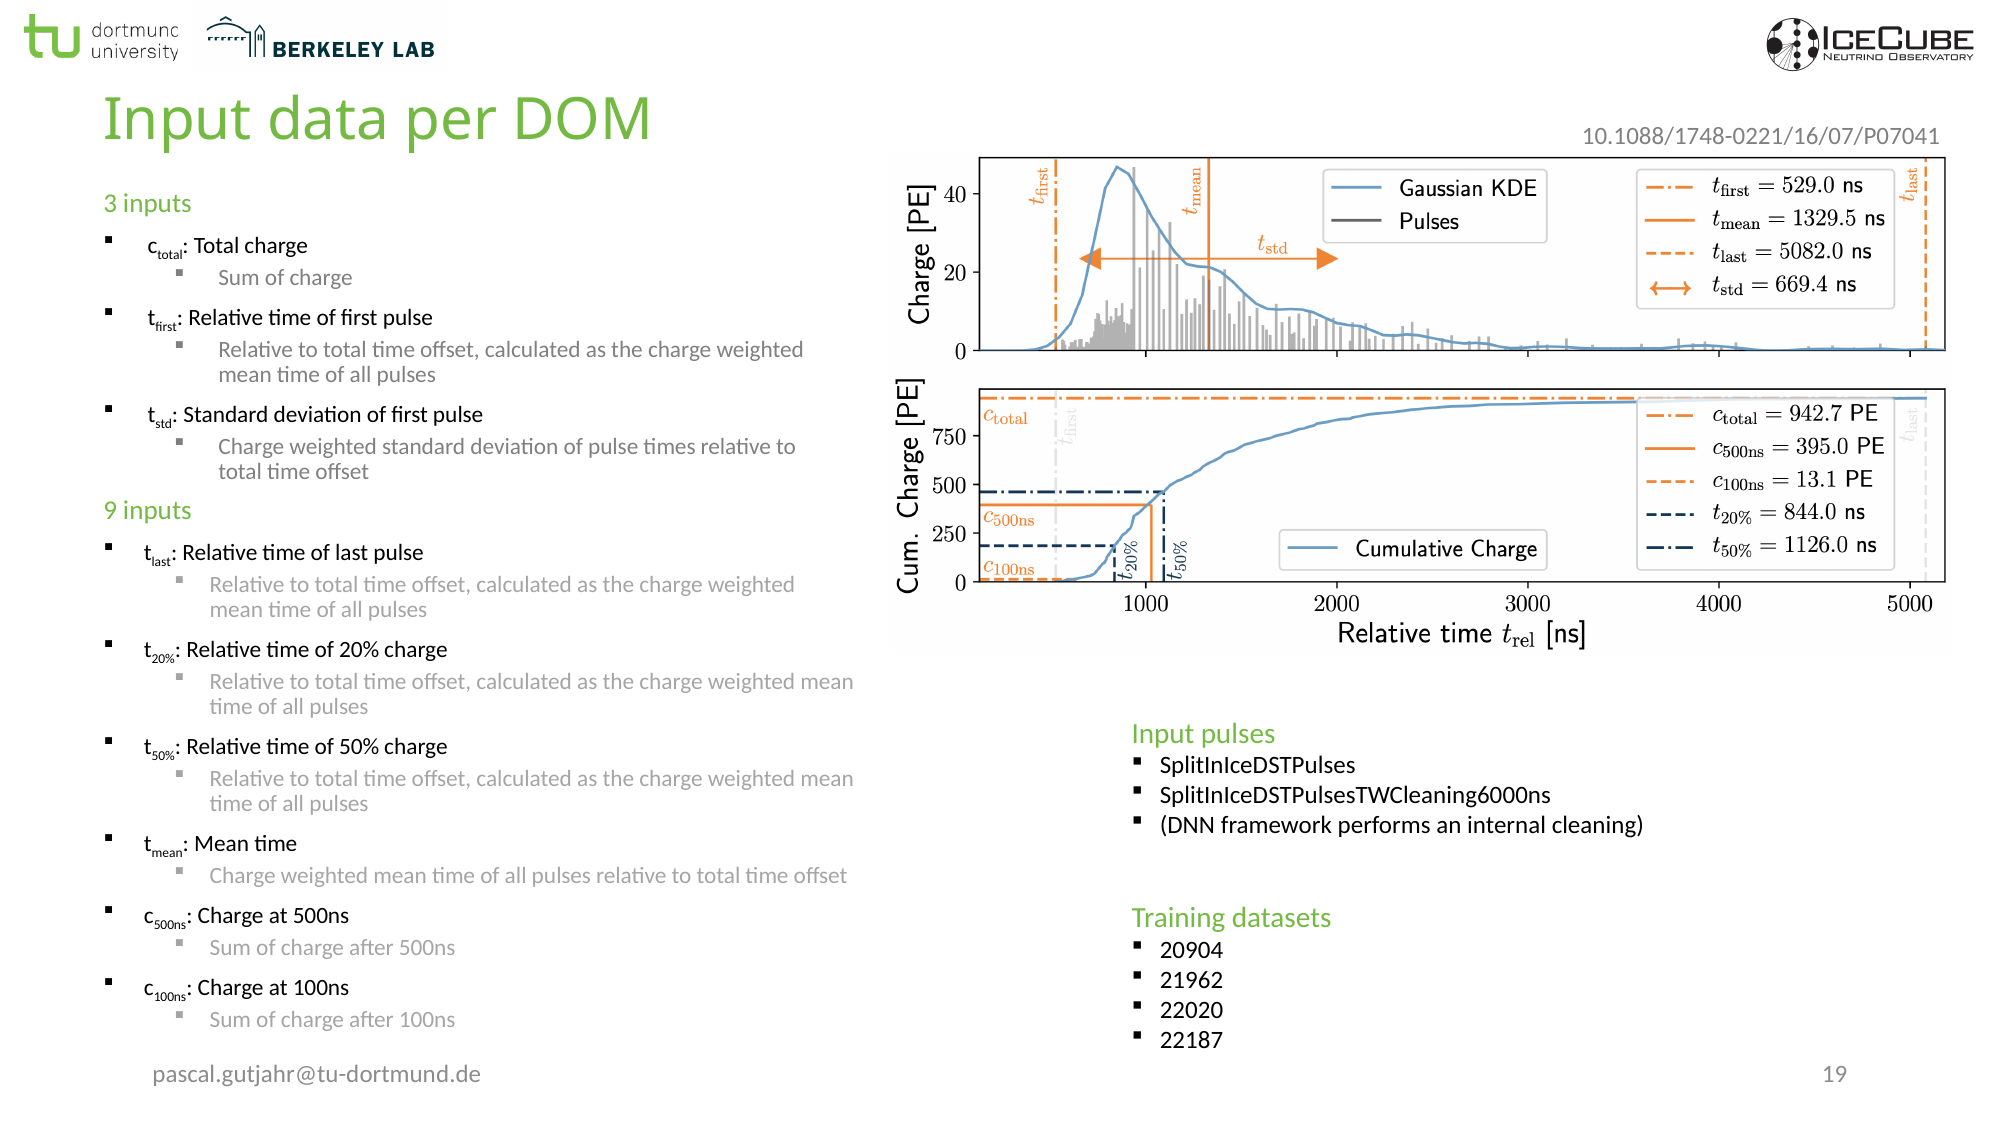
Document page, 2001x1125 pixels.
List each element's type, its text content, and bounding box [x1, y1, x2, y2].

picture [192, 1, 449, 59]
text_box 10.1088/1748-0221/16/07/P07041 [1567, 112, 1956, 158]
title Input data per DOM [88, 59, 1977, 181]
slide_number 19 [1412, 1061, 1863, 1103]
slide_number pascal.gutjahr@tu-dortmund.de [137, 1042, 588, 1103]
list 3 inputs ctotal: Total charge Sum of charge tfirst: Relative time of first pulse Relative to total time offset, calculated as the charge weighted mean time of all pulses tstd: Standard deviation of first pulse Charge weighted standard deviation of pulse times relative to total time offset 9 inputs tlast: Relative time of last pulse Relative to total time offset, calculated as the charge weighted mean time of all pulses t20%: Relative time of 20% charge Relative to total time offset, calculated as the charge weighted mean time of all pulses t50%: Relative time of 50% charge Relative to total time offset, calculated as the charge weighted mean time of all pulses tmean: Mean time Charge weighted mean time of all pulses relative to total time offset c500ns: Charge at 500ns Sum of charge after 500ns c100ns: Charge at 100ns Sum of charge after 100ns [88, 181, 1977, 1092]
picture [889, 149, 1952, 654]
text_box Input pulses SplitInIceDSTPulses SplitInIceDSTPulsesTWCleaning6000ns (DNN framework performs an internal cleaning) Training datasets 20904 21962 22020 22187 [1116, 706, 2000, 1061]
